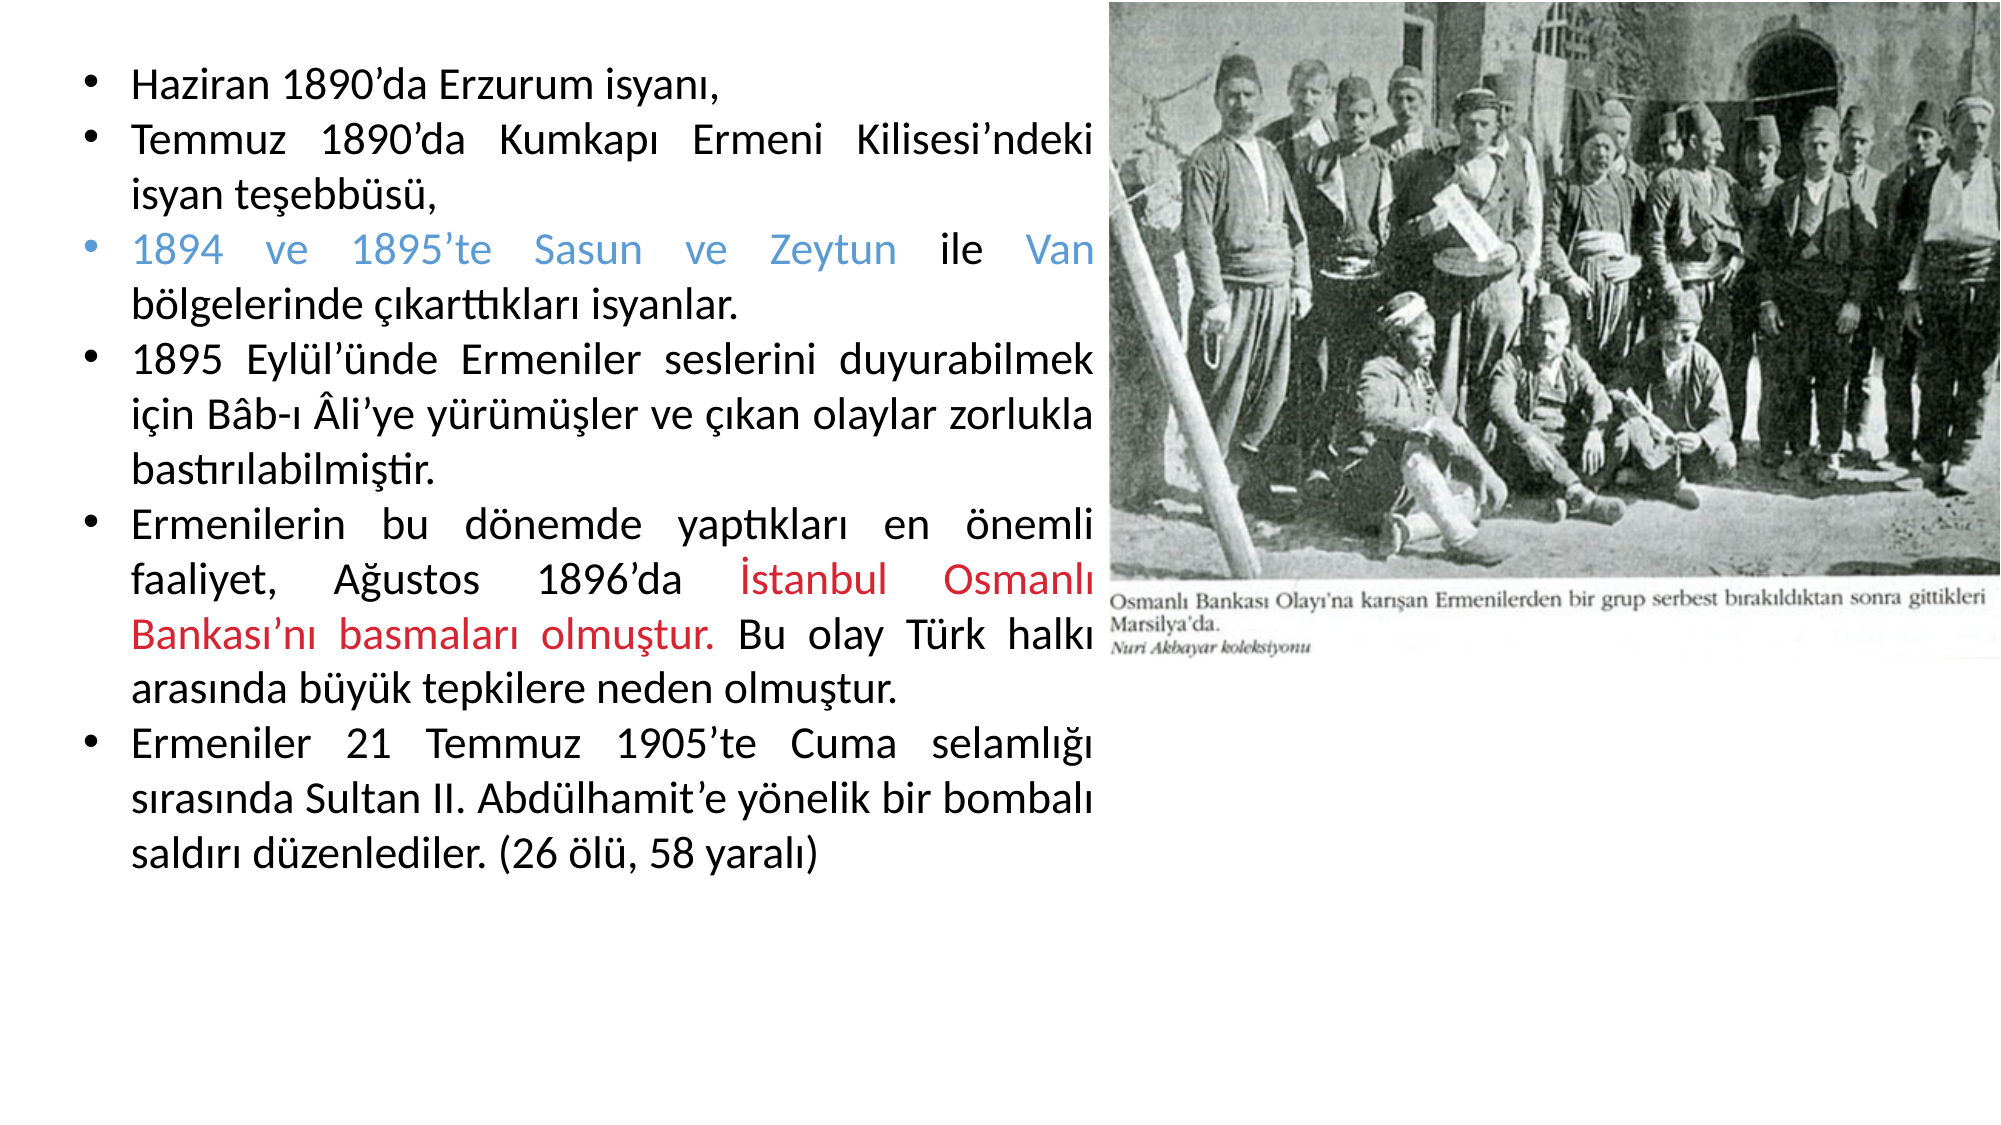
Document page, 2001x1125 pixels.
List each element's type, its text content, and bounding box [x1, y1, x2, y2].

text_box Haziran 1890’da Erzurum isyanı, Temmuz 1890’da Kumkapı Ermeni Kilisesi’ndeki isyan teşebbüsü, 1894 ve 1895’te Sasun ve Zeytun ile Van bölgelerinde çıkarttıkları isyanlar. 1895 Eylül’ünde Ermeniler seslerini duyurabilmek için Bâb-ı Âli’ye yürümüşler ve çıkan olaylar zorlukla bastırılabilmiştir. Ermenilerin bu dönemde yaptıkları en önemli faaliyet, Ağustos 1896’da İstanbul Osmanlı Bankası’nı basmaları olmuştur. Bu olay Türk halkı arasında büyük tepkilere neden olmuştur. Ermeniler 21 Temmuz 1905’te Cuma selamlığı sırasında Sultan II. Abdülhamit’e yönelik bir bombalı saldırı düzenlediler. (26 ölü, 58 yaralı) [69, 46, 1110, 941]
picture [1109, 2, 2000, 659]
